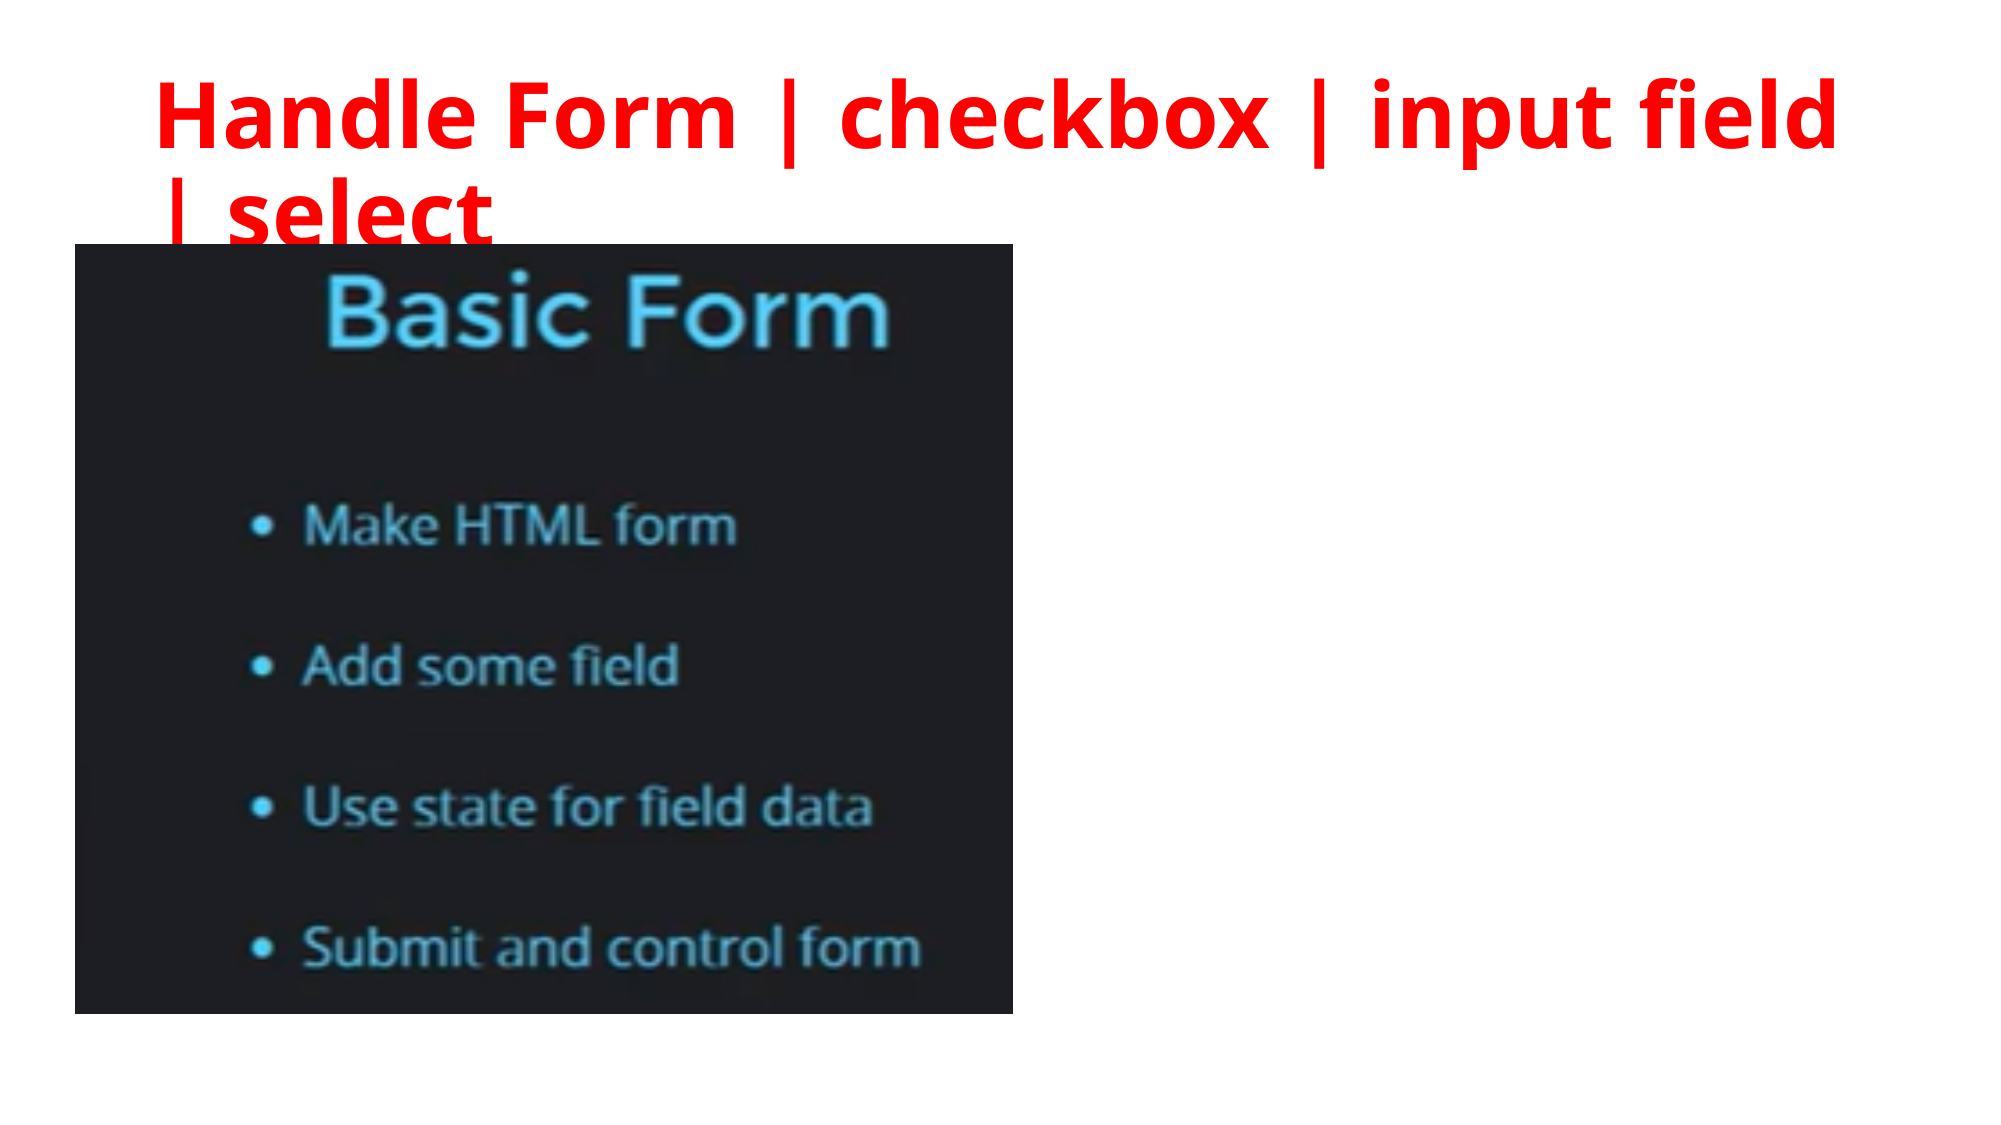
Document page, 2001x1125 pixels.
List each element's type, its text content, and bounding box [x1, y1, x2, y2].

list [74, 244, 1013, 1014]
title Handle Form | checkbox | input field | select [137, 59, 1863, 278]
